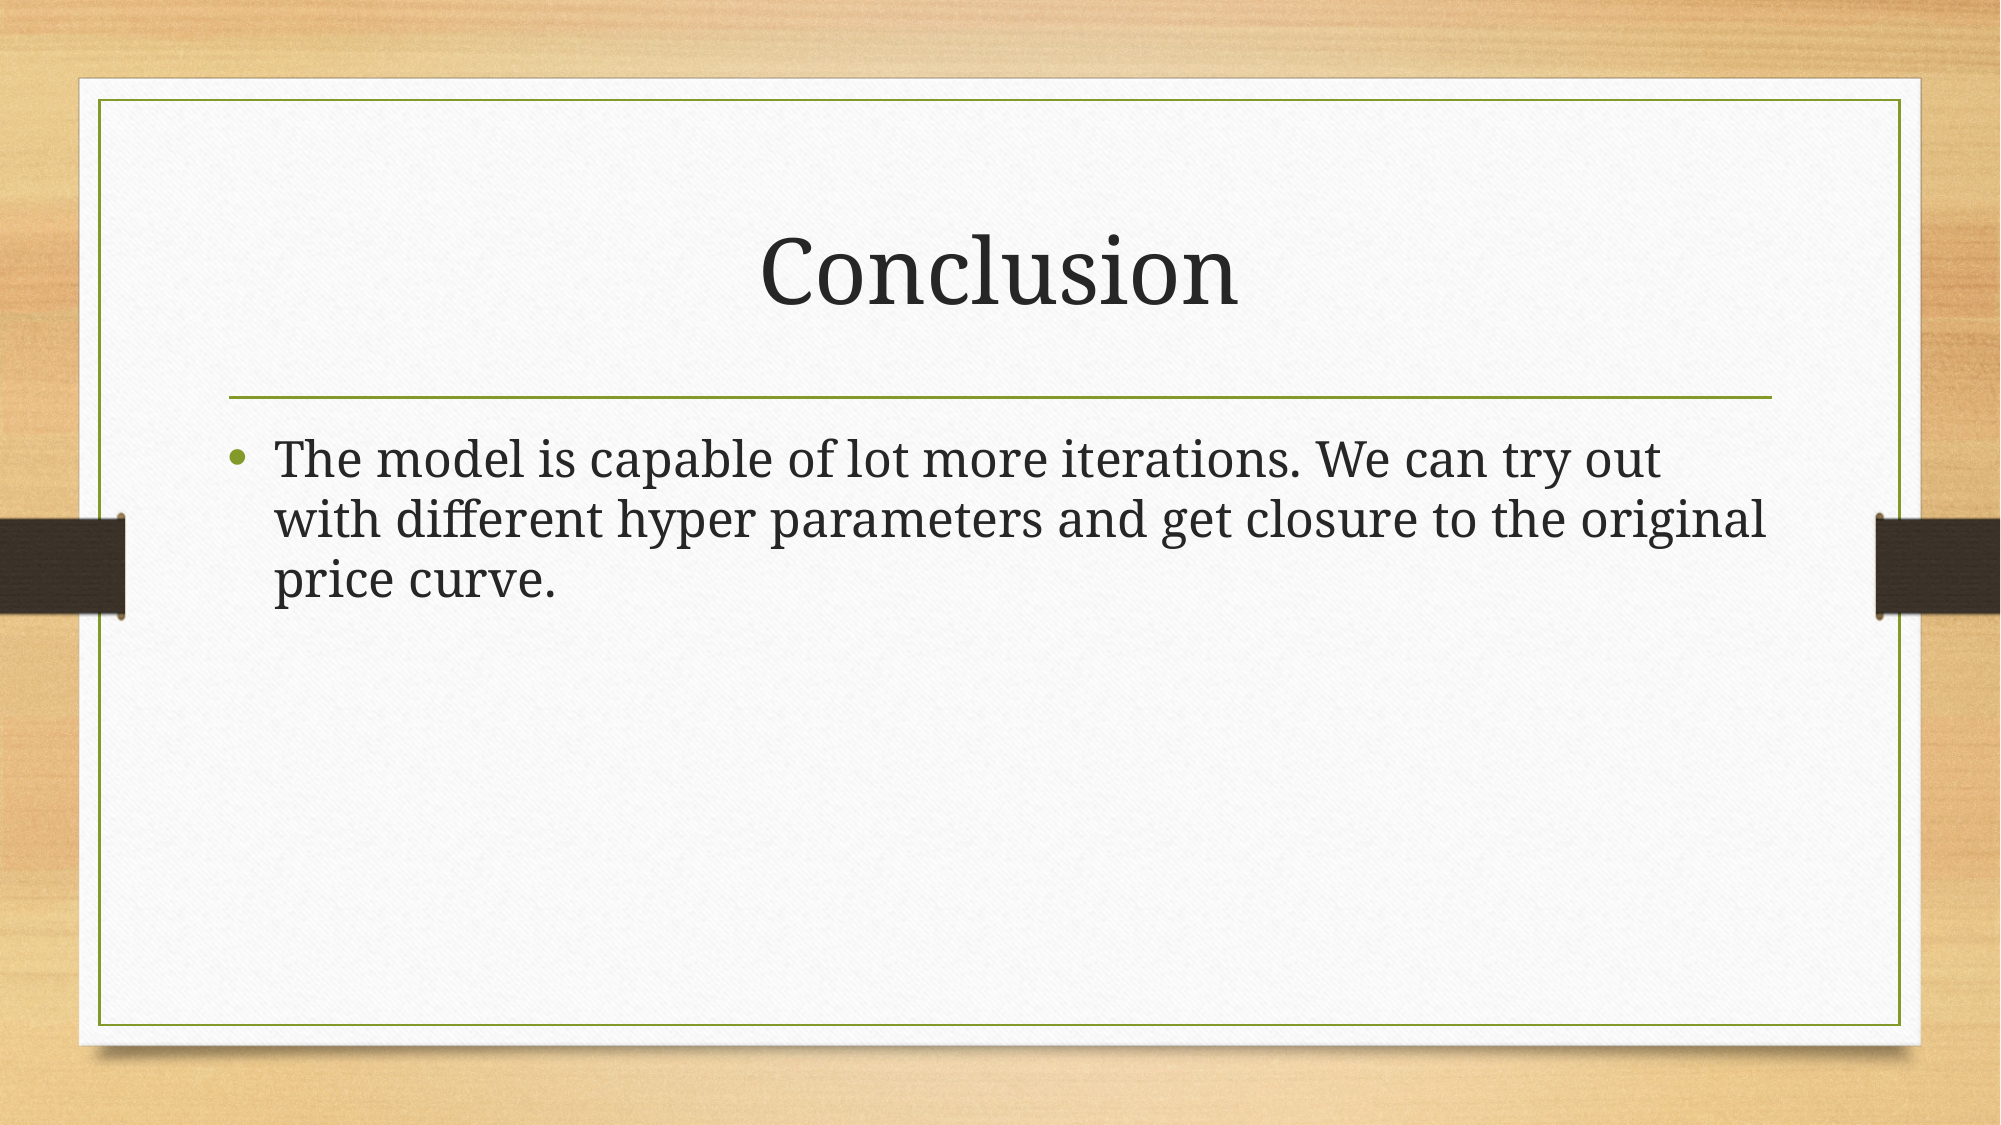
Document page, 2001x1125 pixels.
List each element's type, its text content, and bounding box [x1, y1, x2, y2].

picture [0, 0, 2001, 1125]
list The model is capable of lot more iterations. We can try out with different hyper parameters and get closure to the original price curve. [212, 419, 1788, 964]
title Conclusion [212, 161, 1788, 375]
